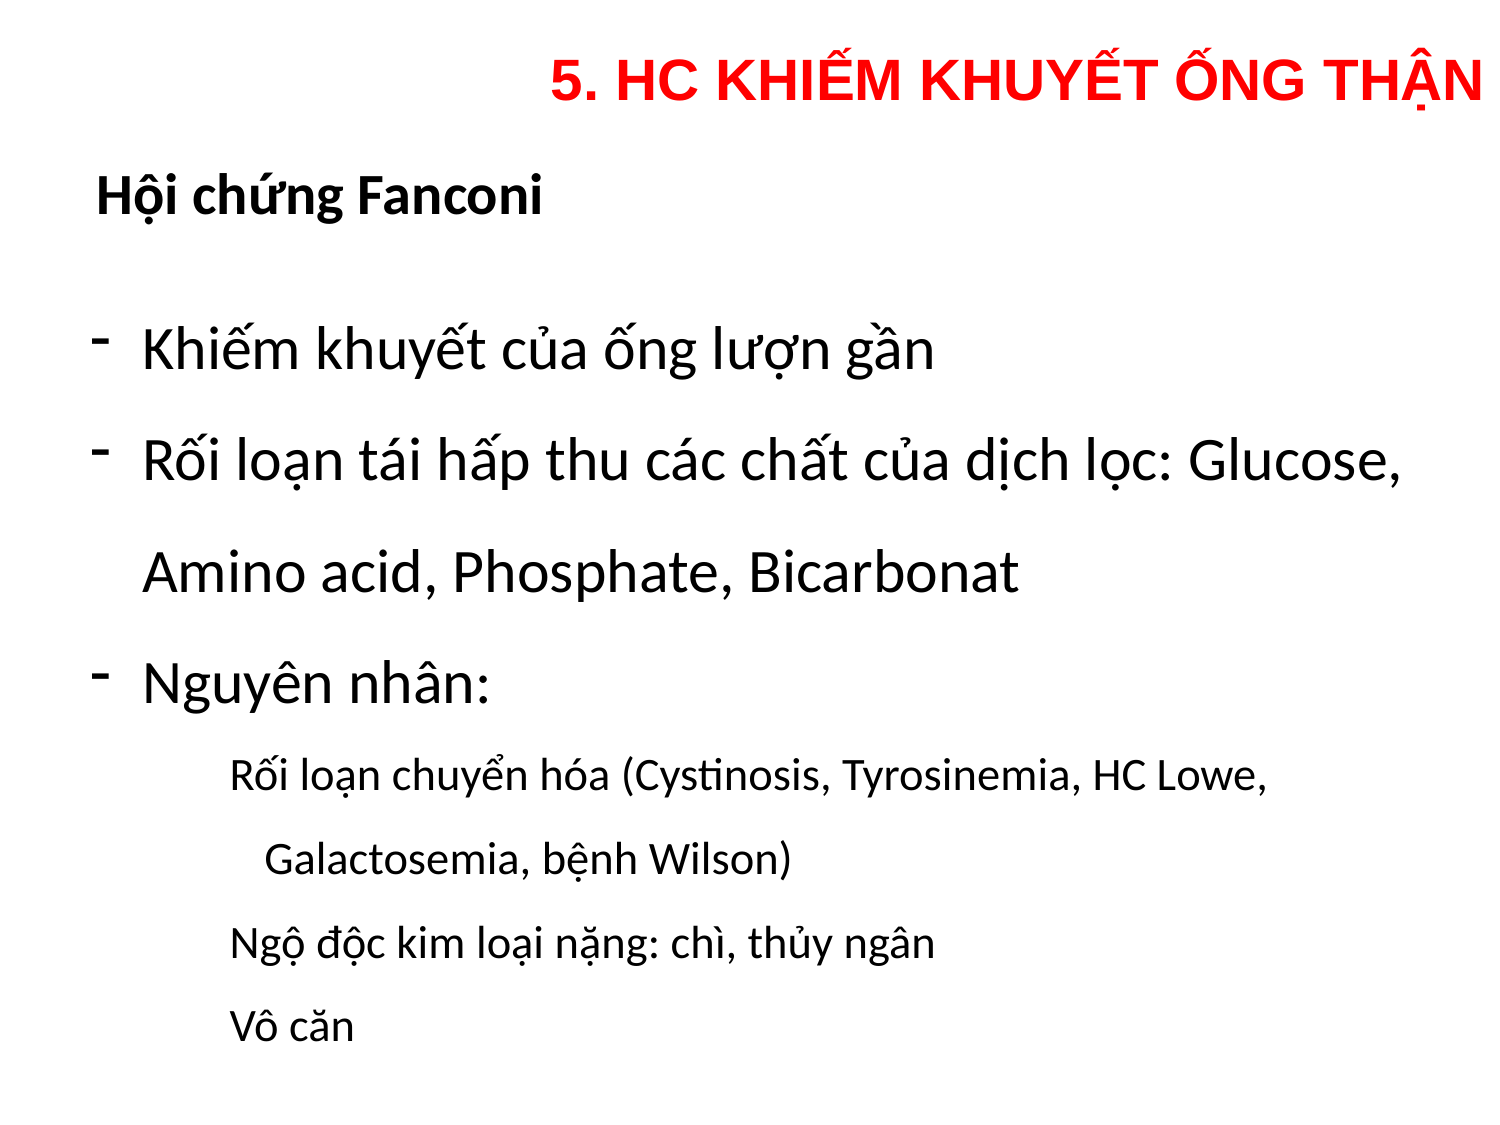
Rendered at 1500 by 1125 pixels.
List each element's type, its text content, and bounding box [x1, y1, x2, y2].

text_box Hội chứng Fanconi [82, 148, 973, 234]
text_box 5. HC KHIẾM KHUYẾT ỐNG THẬN [105, 35, 1500, 120]
list Khiếm khuyết của ống lượn gần Rối loạn tái hấp thu các chất của dịch lọc: Glucose, Amino acid, Phosphate, Bicarbonat Nguyên nhân: Rối loạn chuyển hóa (Cystinosis, Tyrosinemia, HC Lowe, Galactosemia, bệnh Wilson) Ngộ độc kim loại nặng: chì, thủy ngân Vô căn [75, 262, 1430, 1062]
